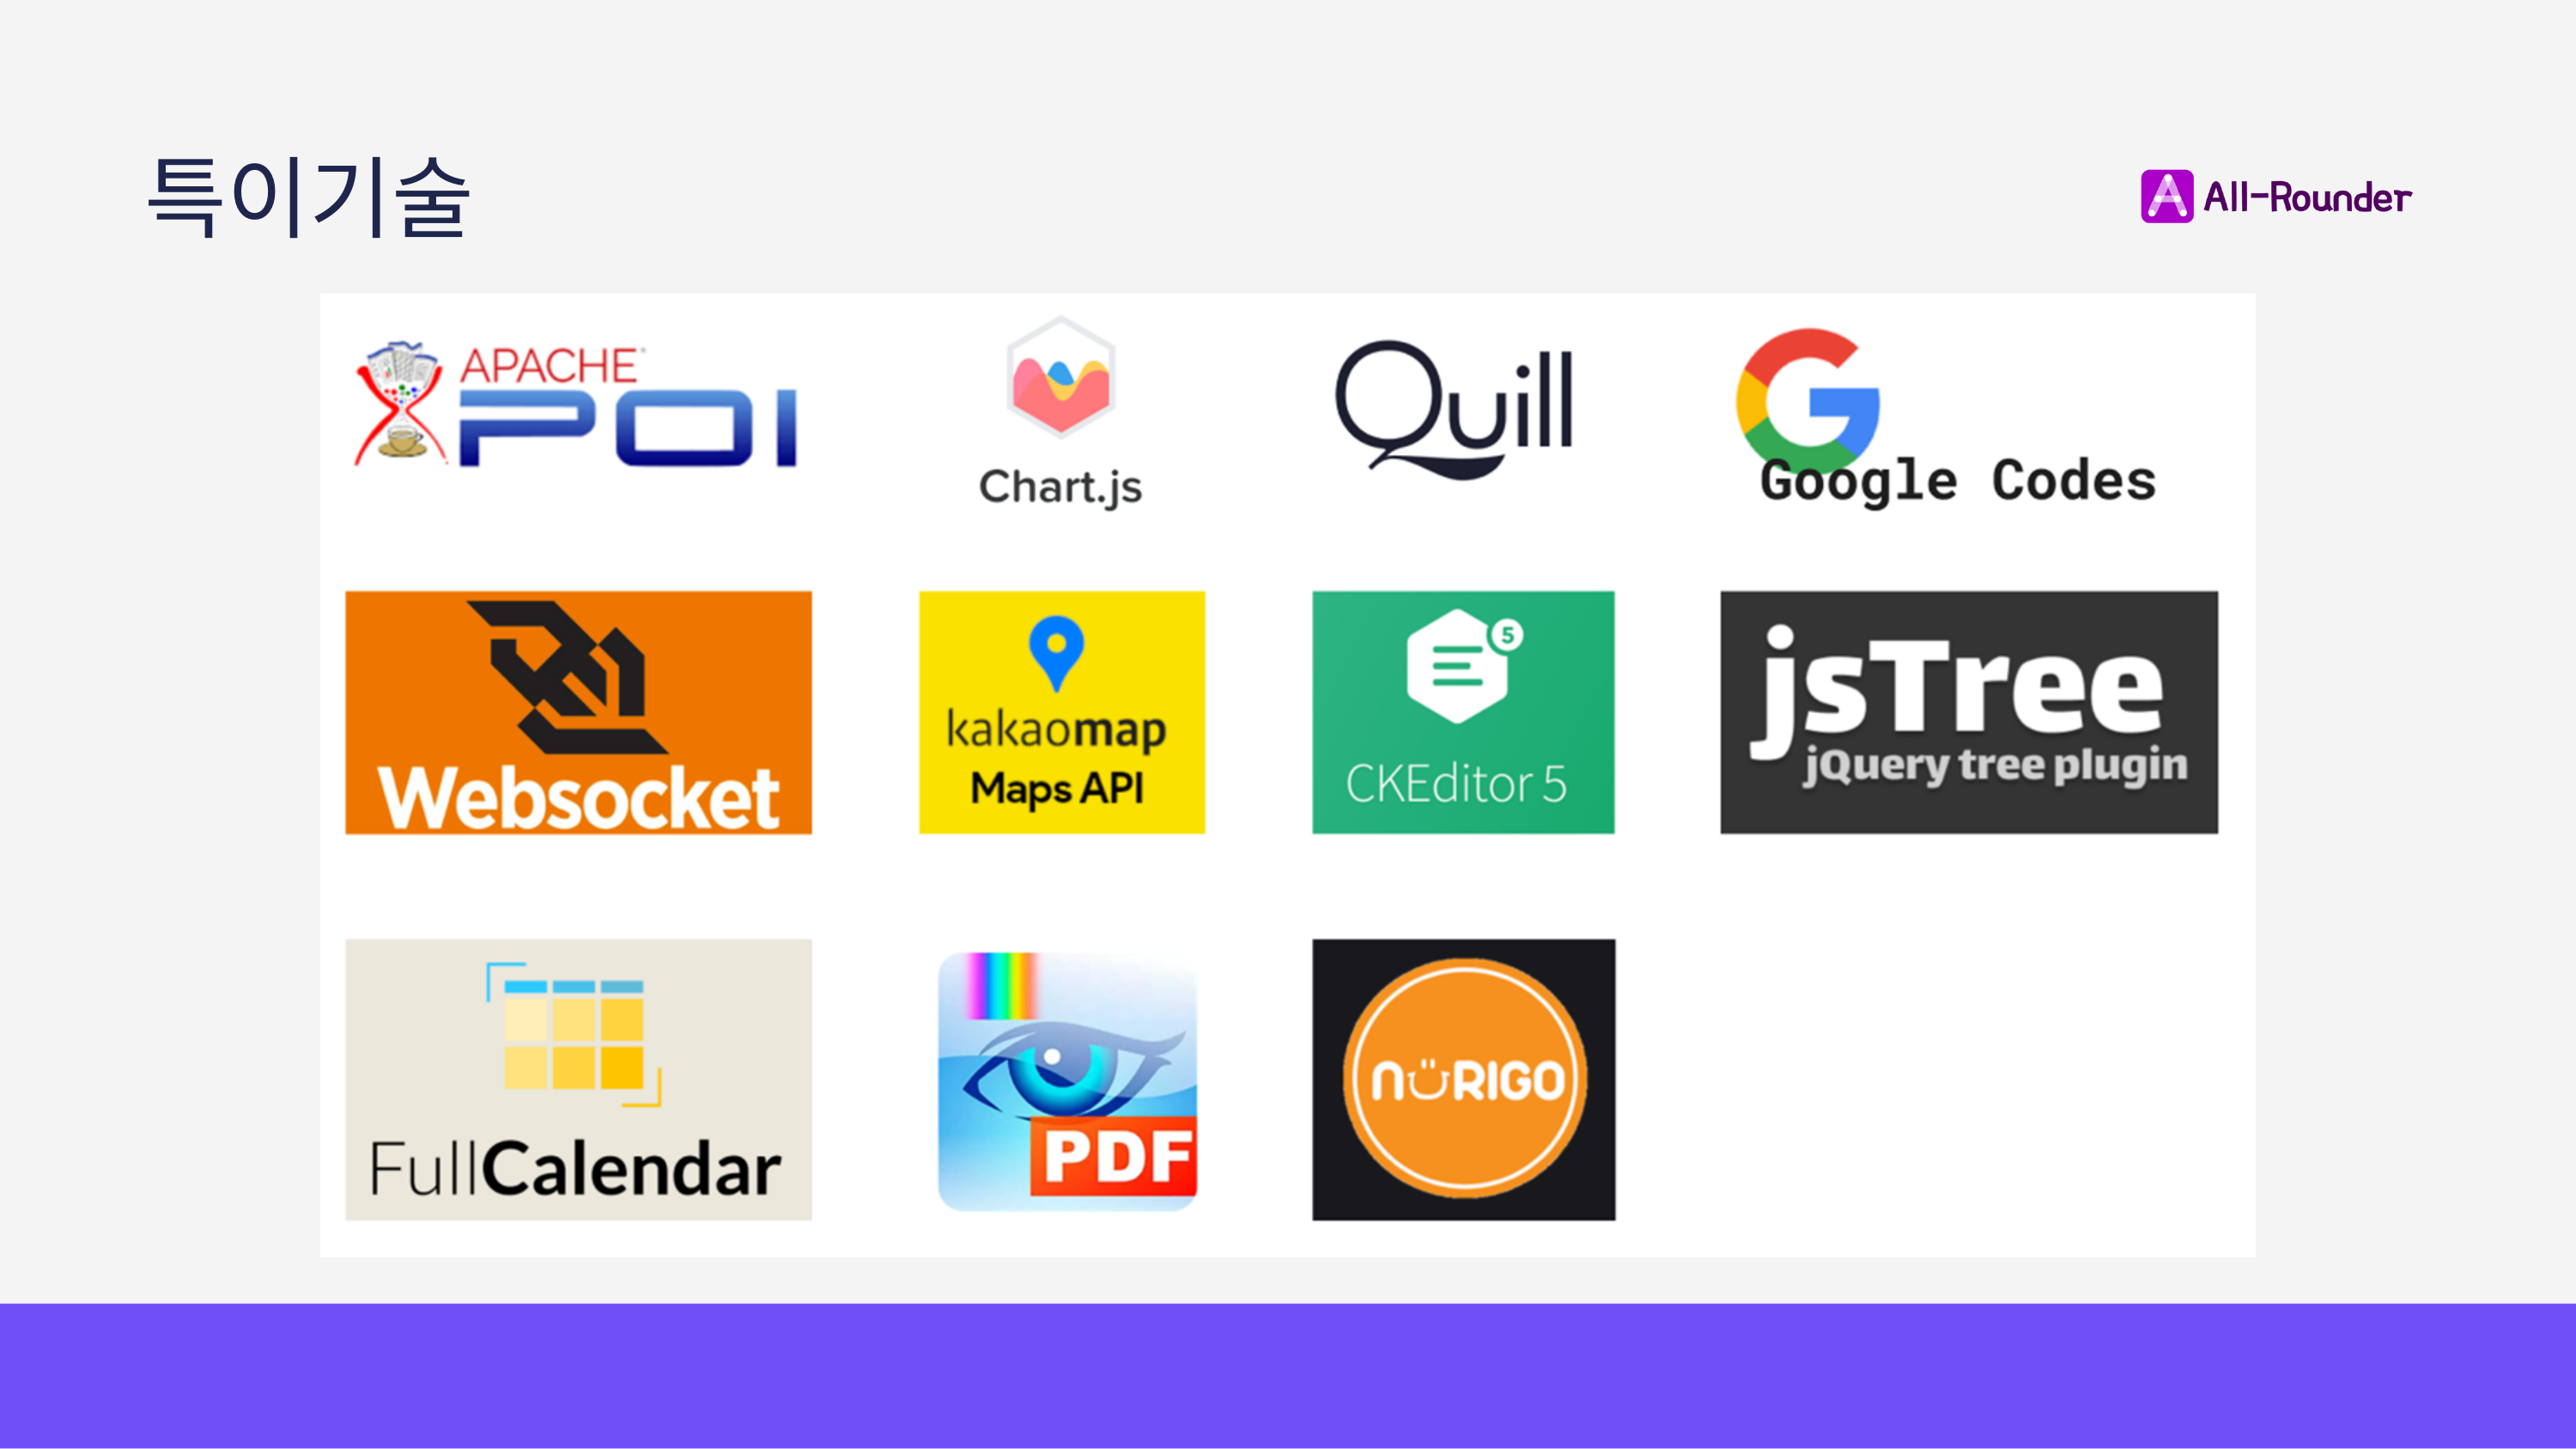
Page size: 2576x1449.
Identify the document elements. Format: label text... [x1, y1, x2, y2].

text_box [2122, 144, 2432, 248]
text_box [319, 294, 2257, 1258]
text_box [0, 1303, 2576, 1449]
text_box 특이기술 [144, 142, 1157, 250]
